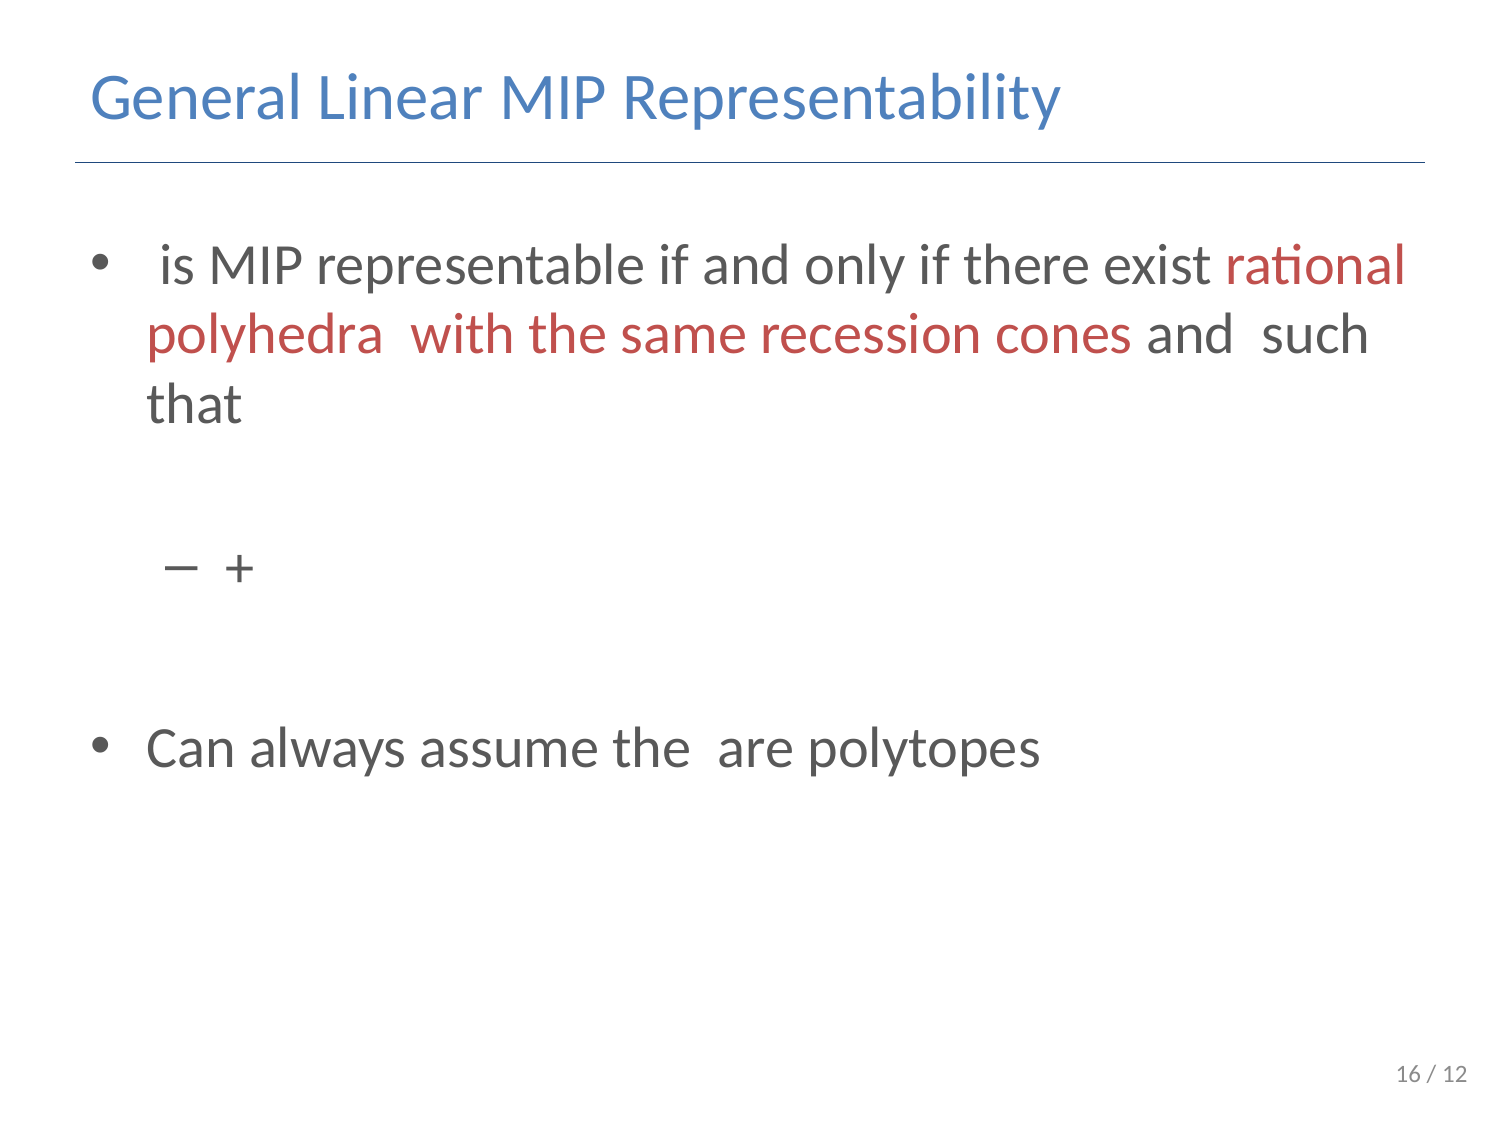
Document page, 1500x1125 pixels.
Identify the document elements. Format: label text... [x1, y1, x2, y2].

title General Linear MIP Representability [75, 45, 1425, 141]
slide_number 15 / 12 [1336, 1042, 1483, 1103]
